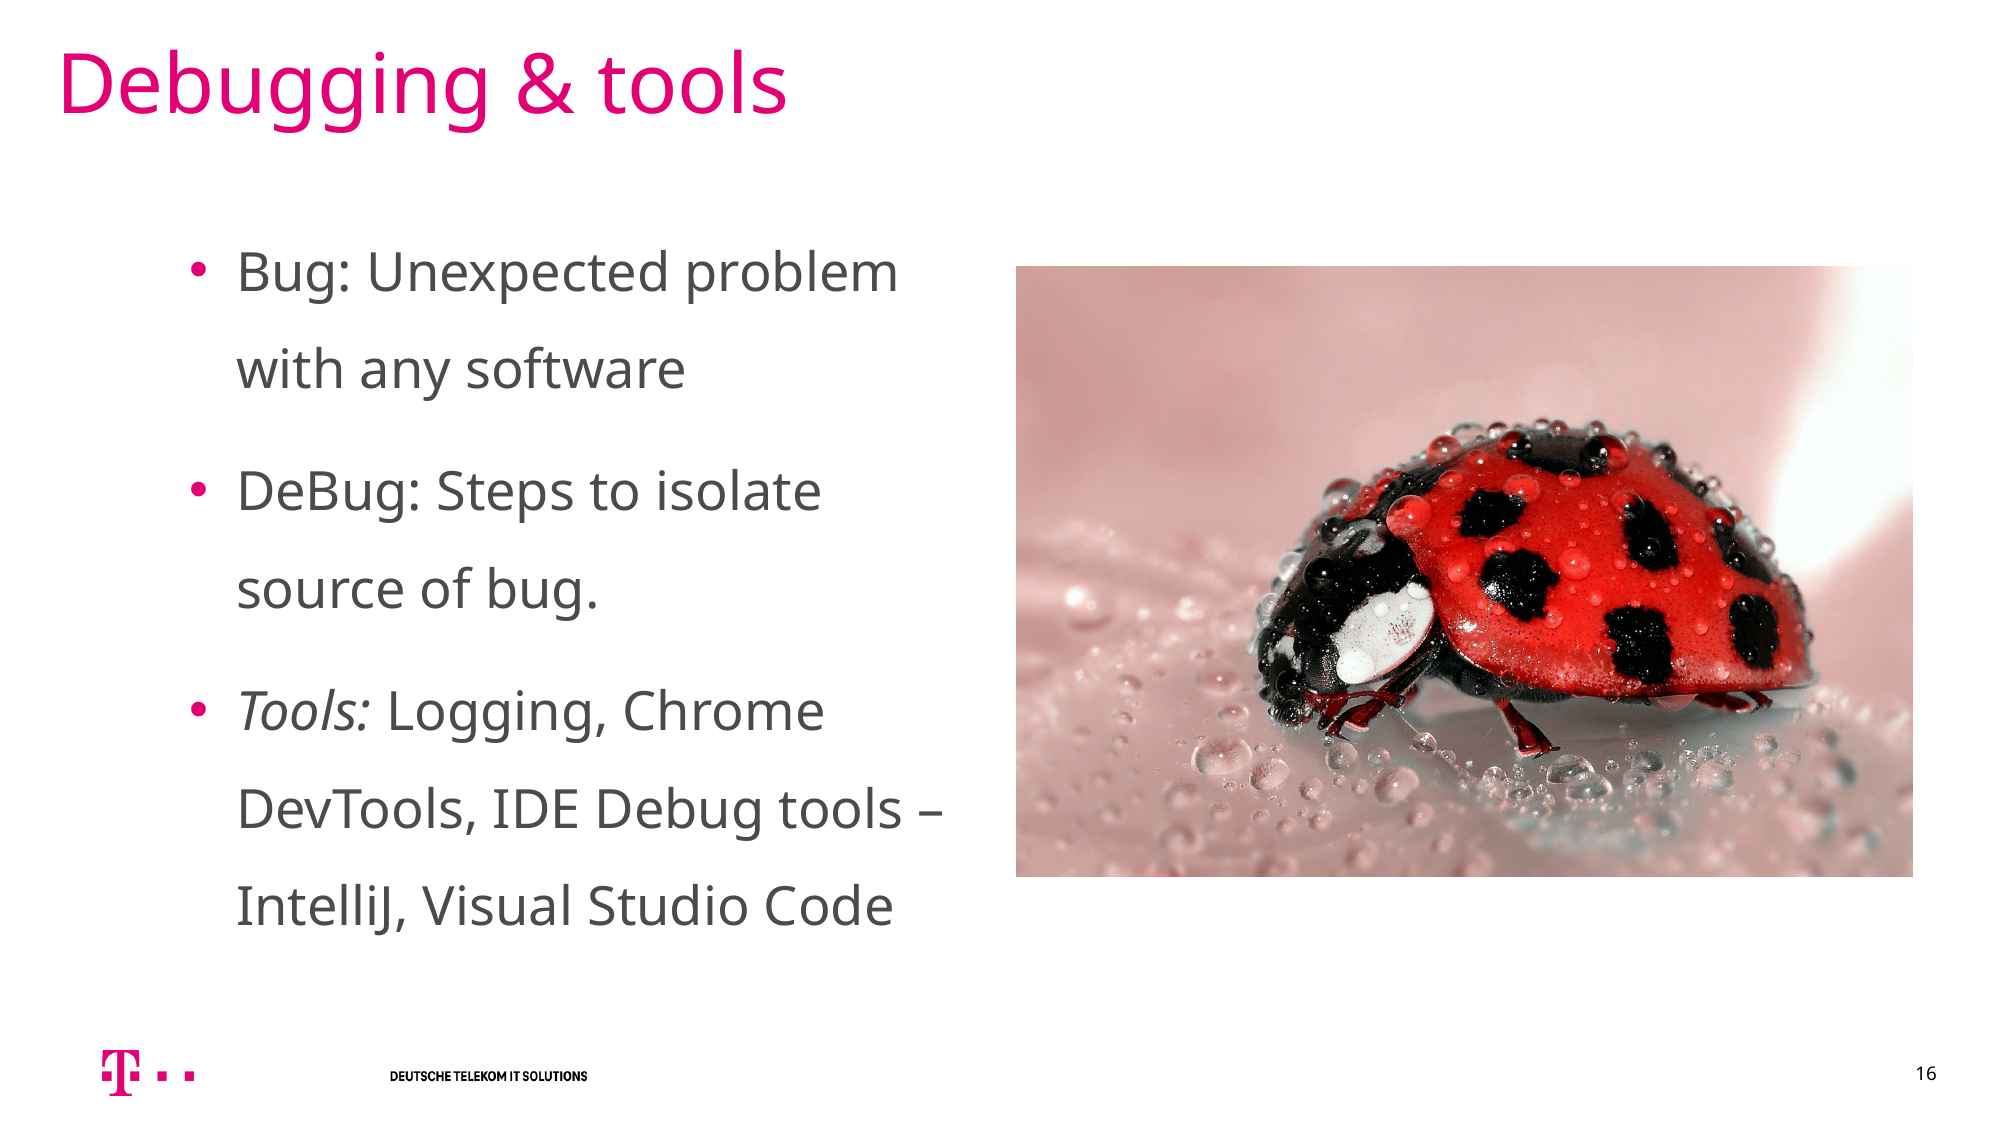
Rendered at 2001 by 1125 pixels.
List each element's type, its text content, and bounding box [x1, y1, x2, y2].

text_box Bug: Unexpected problem with any software DeBug: Steps to isolate source of bug. Tools: Logging, Chrome DevTools, IDE Debug tools – IntelliJ, Visual Studio Code [189, 189, 1000, 955]
title Debugging & tools [56, 43, 1944, 132]
slide_number 16 [1915, 1047, 1957, 1101]
picture [1016, 266, 1913, 878]
picture [102, 1050, 587, 1096]
